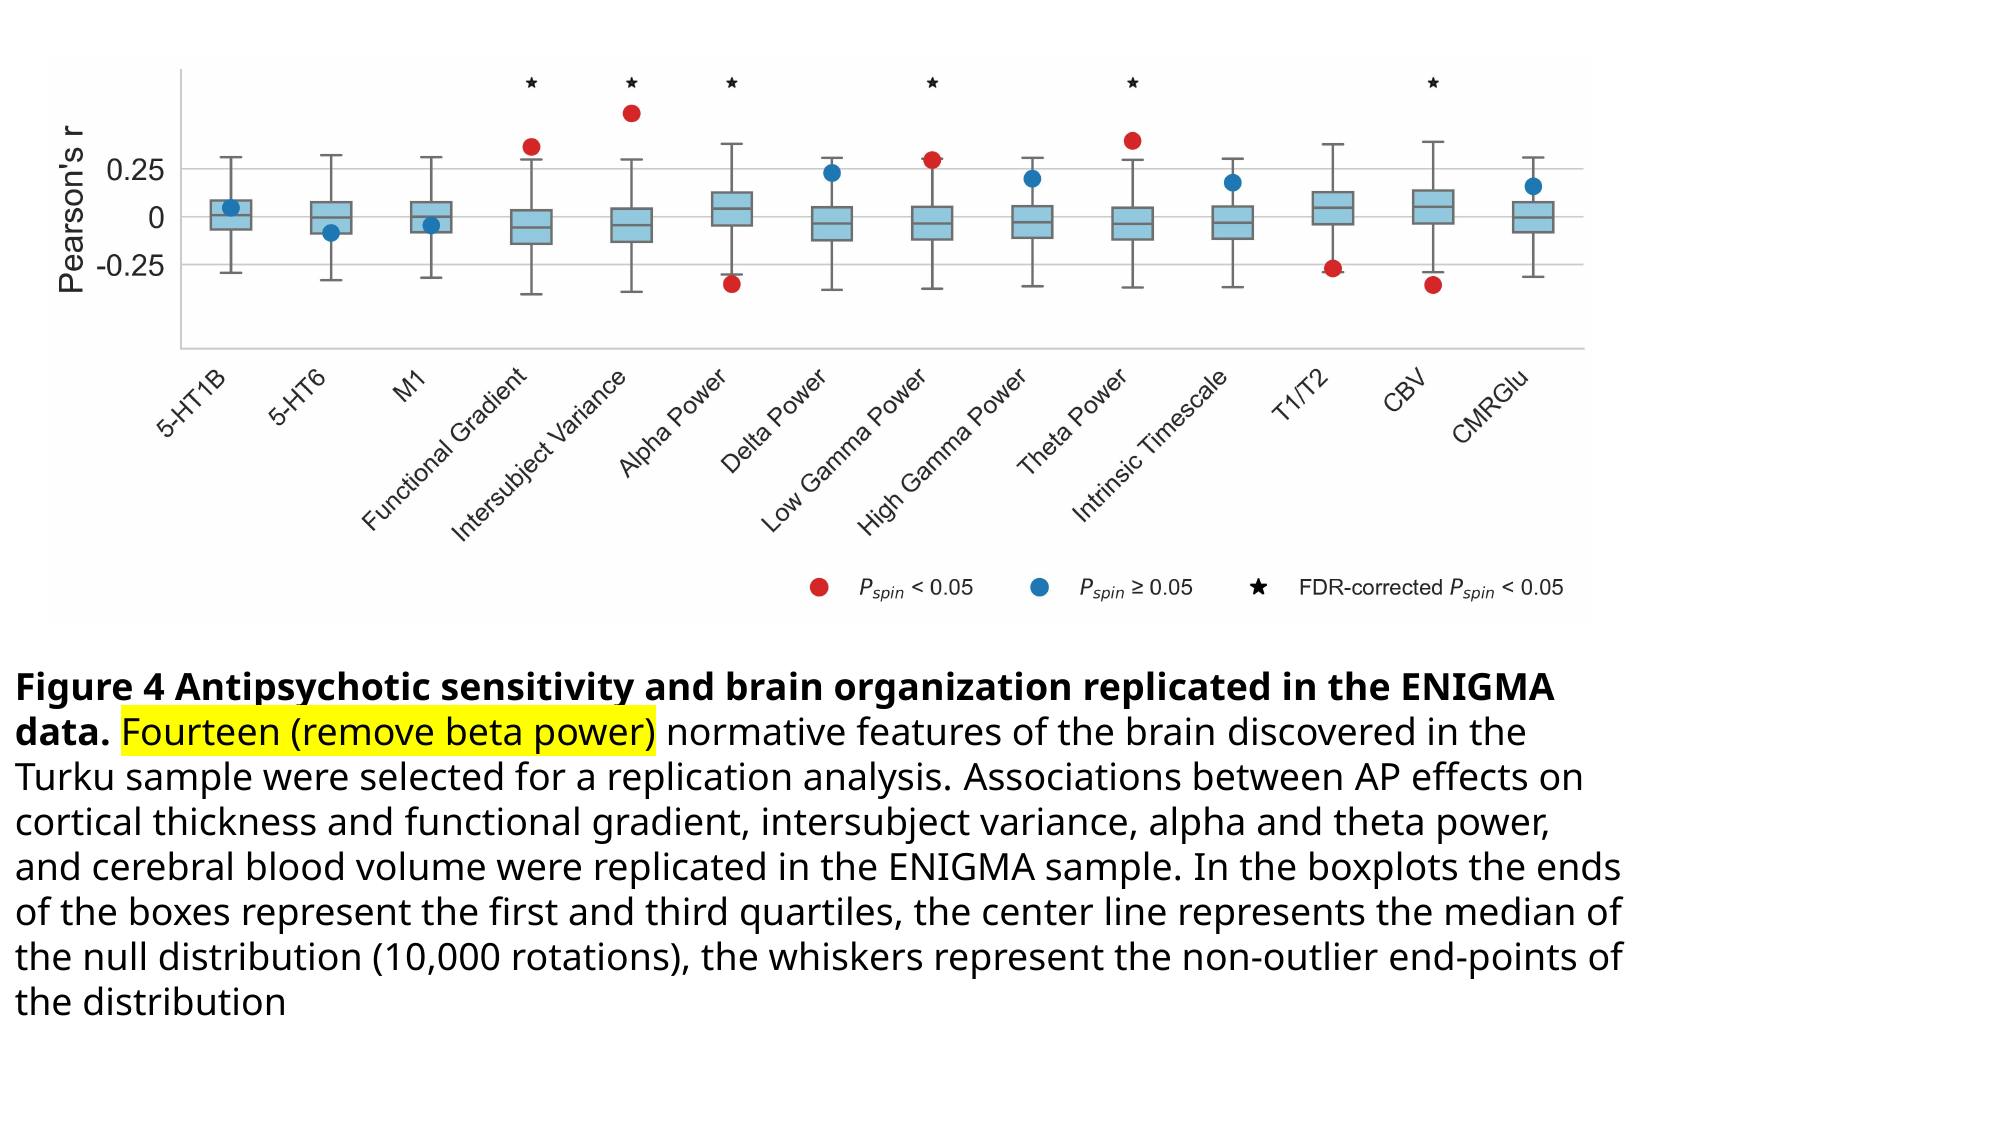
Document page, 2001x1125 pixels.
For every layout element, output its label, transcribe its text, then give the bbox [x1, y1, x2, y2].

text_box Figure 4 Antipsychotic sensitivity and brain organization replicated in the ENIGMA data. Fourteen (remove beta power) normative features of the brain discovered in the Turku sample were selected for a replication analysis. Associations between AP effects on cortical thickness and functional gradient, intersubject variance, alpha and theta power, and cerebral blood volume were replicated in the ENIGMA sample. In the boxplots the ends of the boxes represent the first and third quartiles, the center line represents the median of the null distribution (10,000 rotations), the whiskers represent the non-outlier end-points of the distribution [0, 655, 1642, 1031]
picture [47, 58, 1595, 623]
